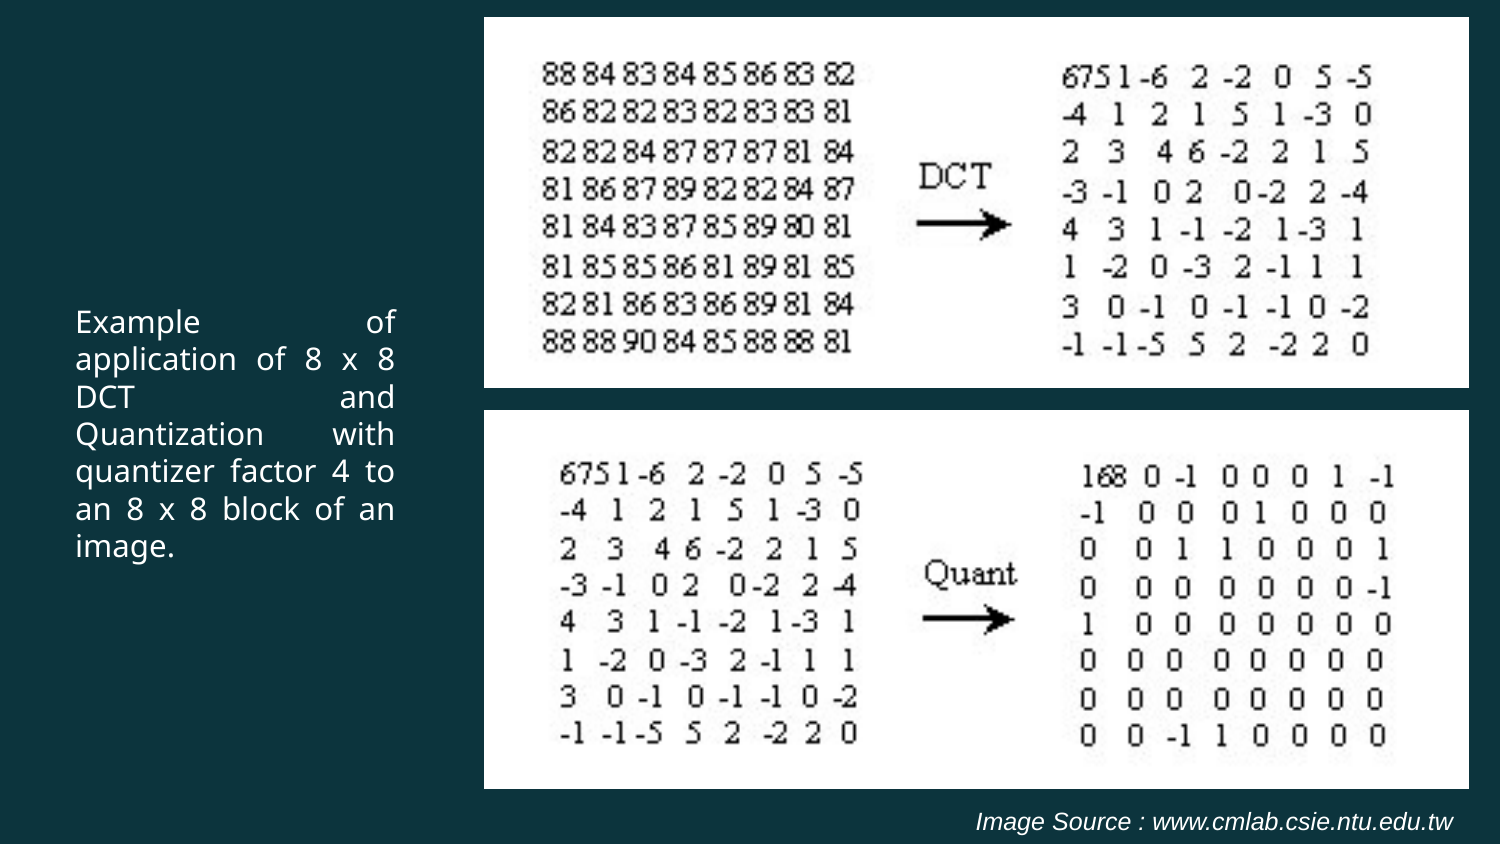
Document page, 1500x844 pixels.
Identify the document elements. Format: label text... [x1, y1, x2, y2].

text_box Image Source : www.cmlab.csie.ntu.edu.tw [484, 796, 1469, 844]
text_box Example of application of 8 x 8 DCT and Quantization with quantizer factor 4 to an 8 x 8 block of an image. [60, 286, 411, 532]
picture [484, 17, 1469, 388]
picture [484, 410, 1469, 790]
